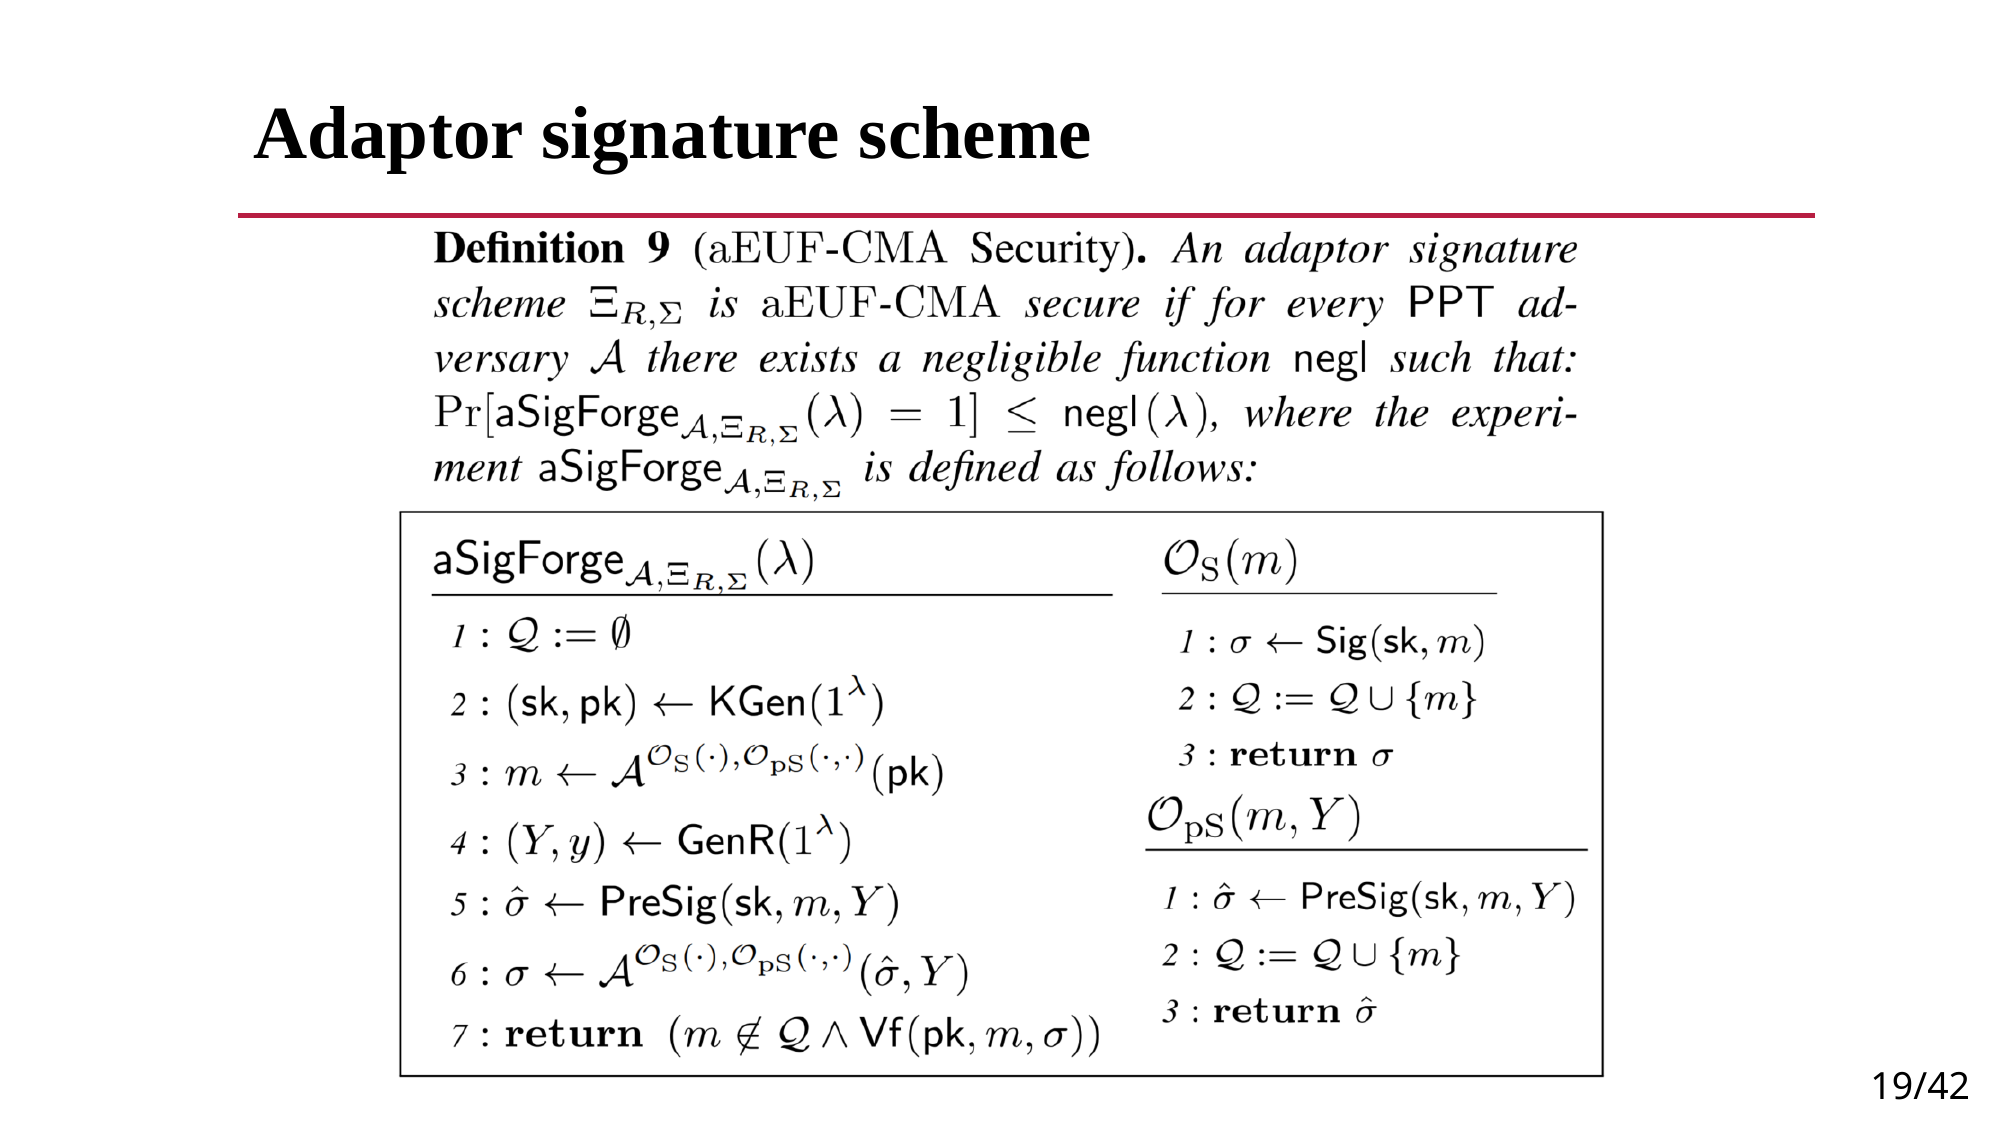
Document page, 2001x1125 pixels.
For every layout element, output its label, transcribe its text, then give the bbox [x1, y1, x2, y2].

picture [393, 226, 1607, 1080]
title Adaptor signature scheme [238, 86, 1814, 259]
